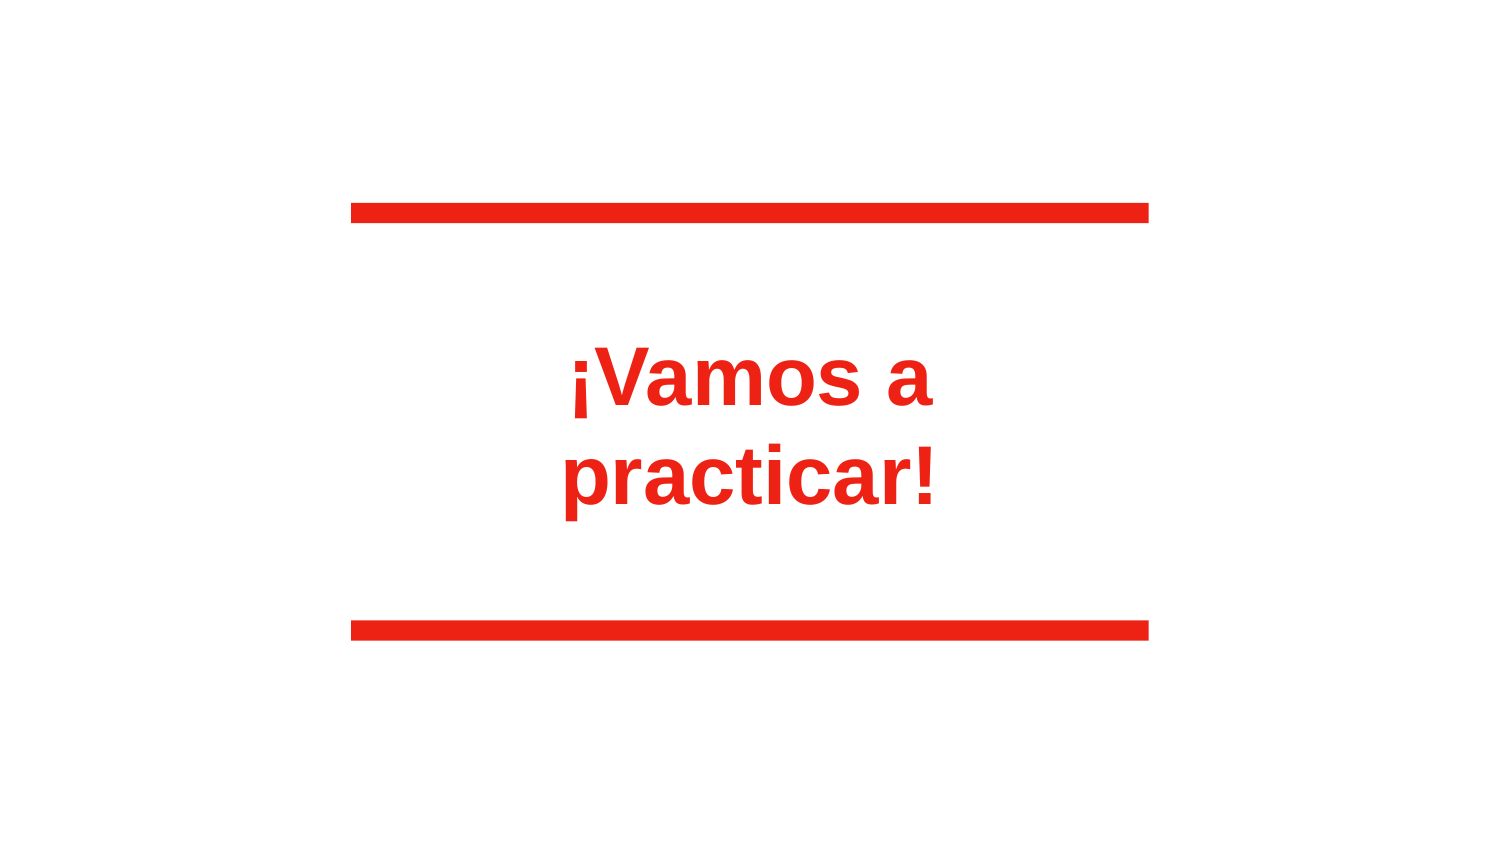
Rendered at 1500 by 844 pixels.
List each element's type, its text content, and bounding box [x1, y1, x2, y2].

text_box ¡Vamos a practicar! [351, 267, 1149, 577]
